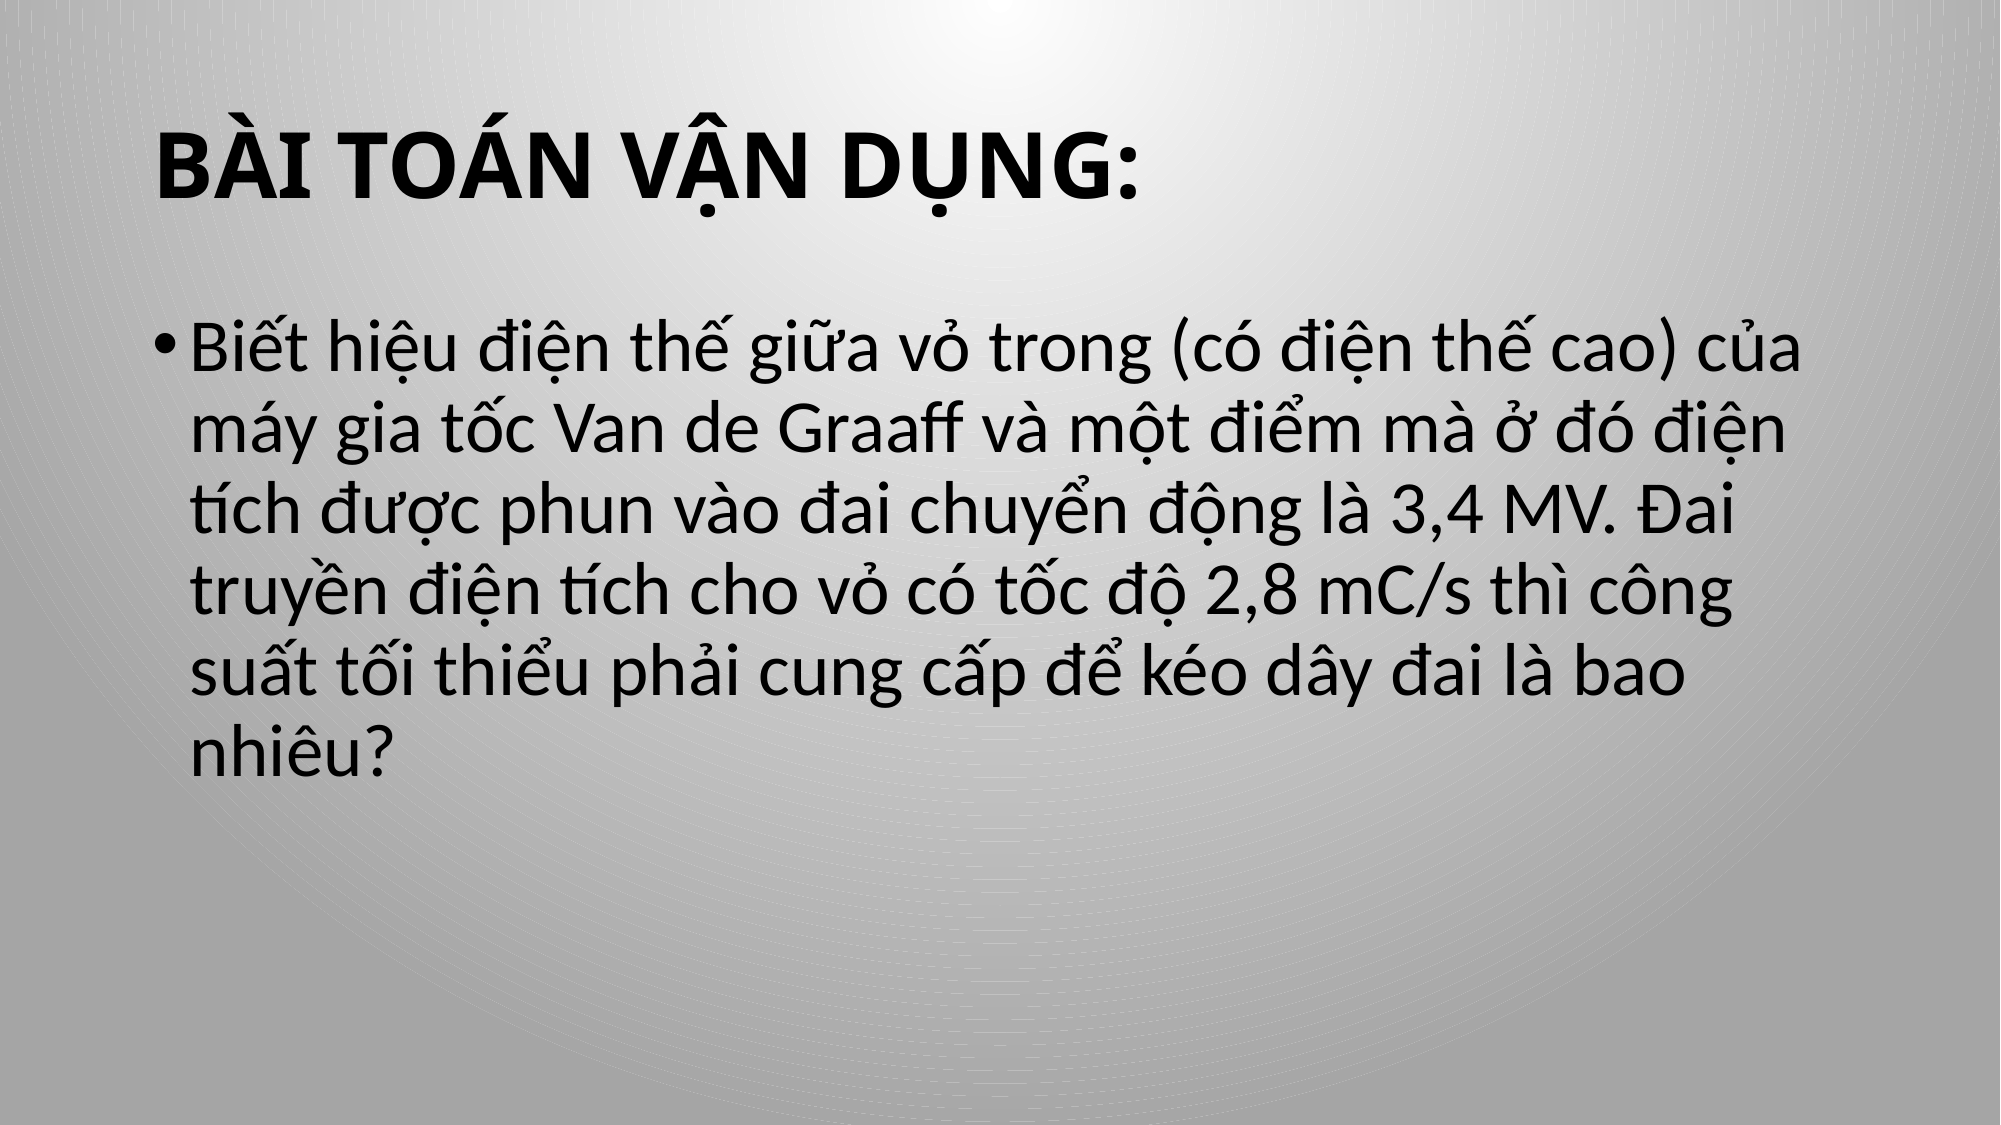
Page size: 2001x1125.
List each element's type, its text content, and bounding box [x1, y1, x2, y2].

list Biết hiệu điện thế giữa vỏ trong (có điện thế cao) của máy gia tốc Van de Graaff và một điểm mà ở đó điện tích được phun vào đai chuyển động là 3,4 MV. Đai truyền điện tích cho vỏ có tốc độ 2,8 mC/s thì công suất tối thiểu phải cung cấp để kéo dây đai là bao nhiêu? [137, 299, 1863, 1014]
title BÀI TOÁN VẬN DỤNG: [137, 59, 1863, 278]
